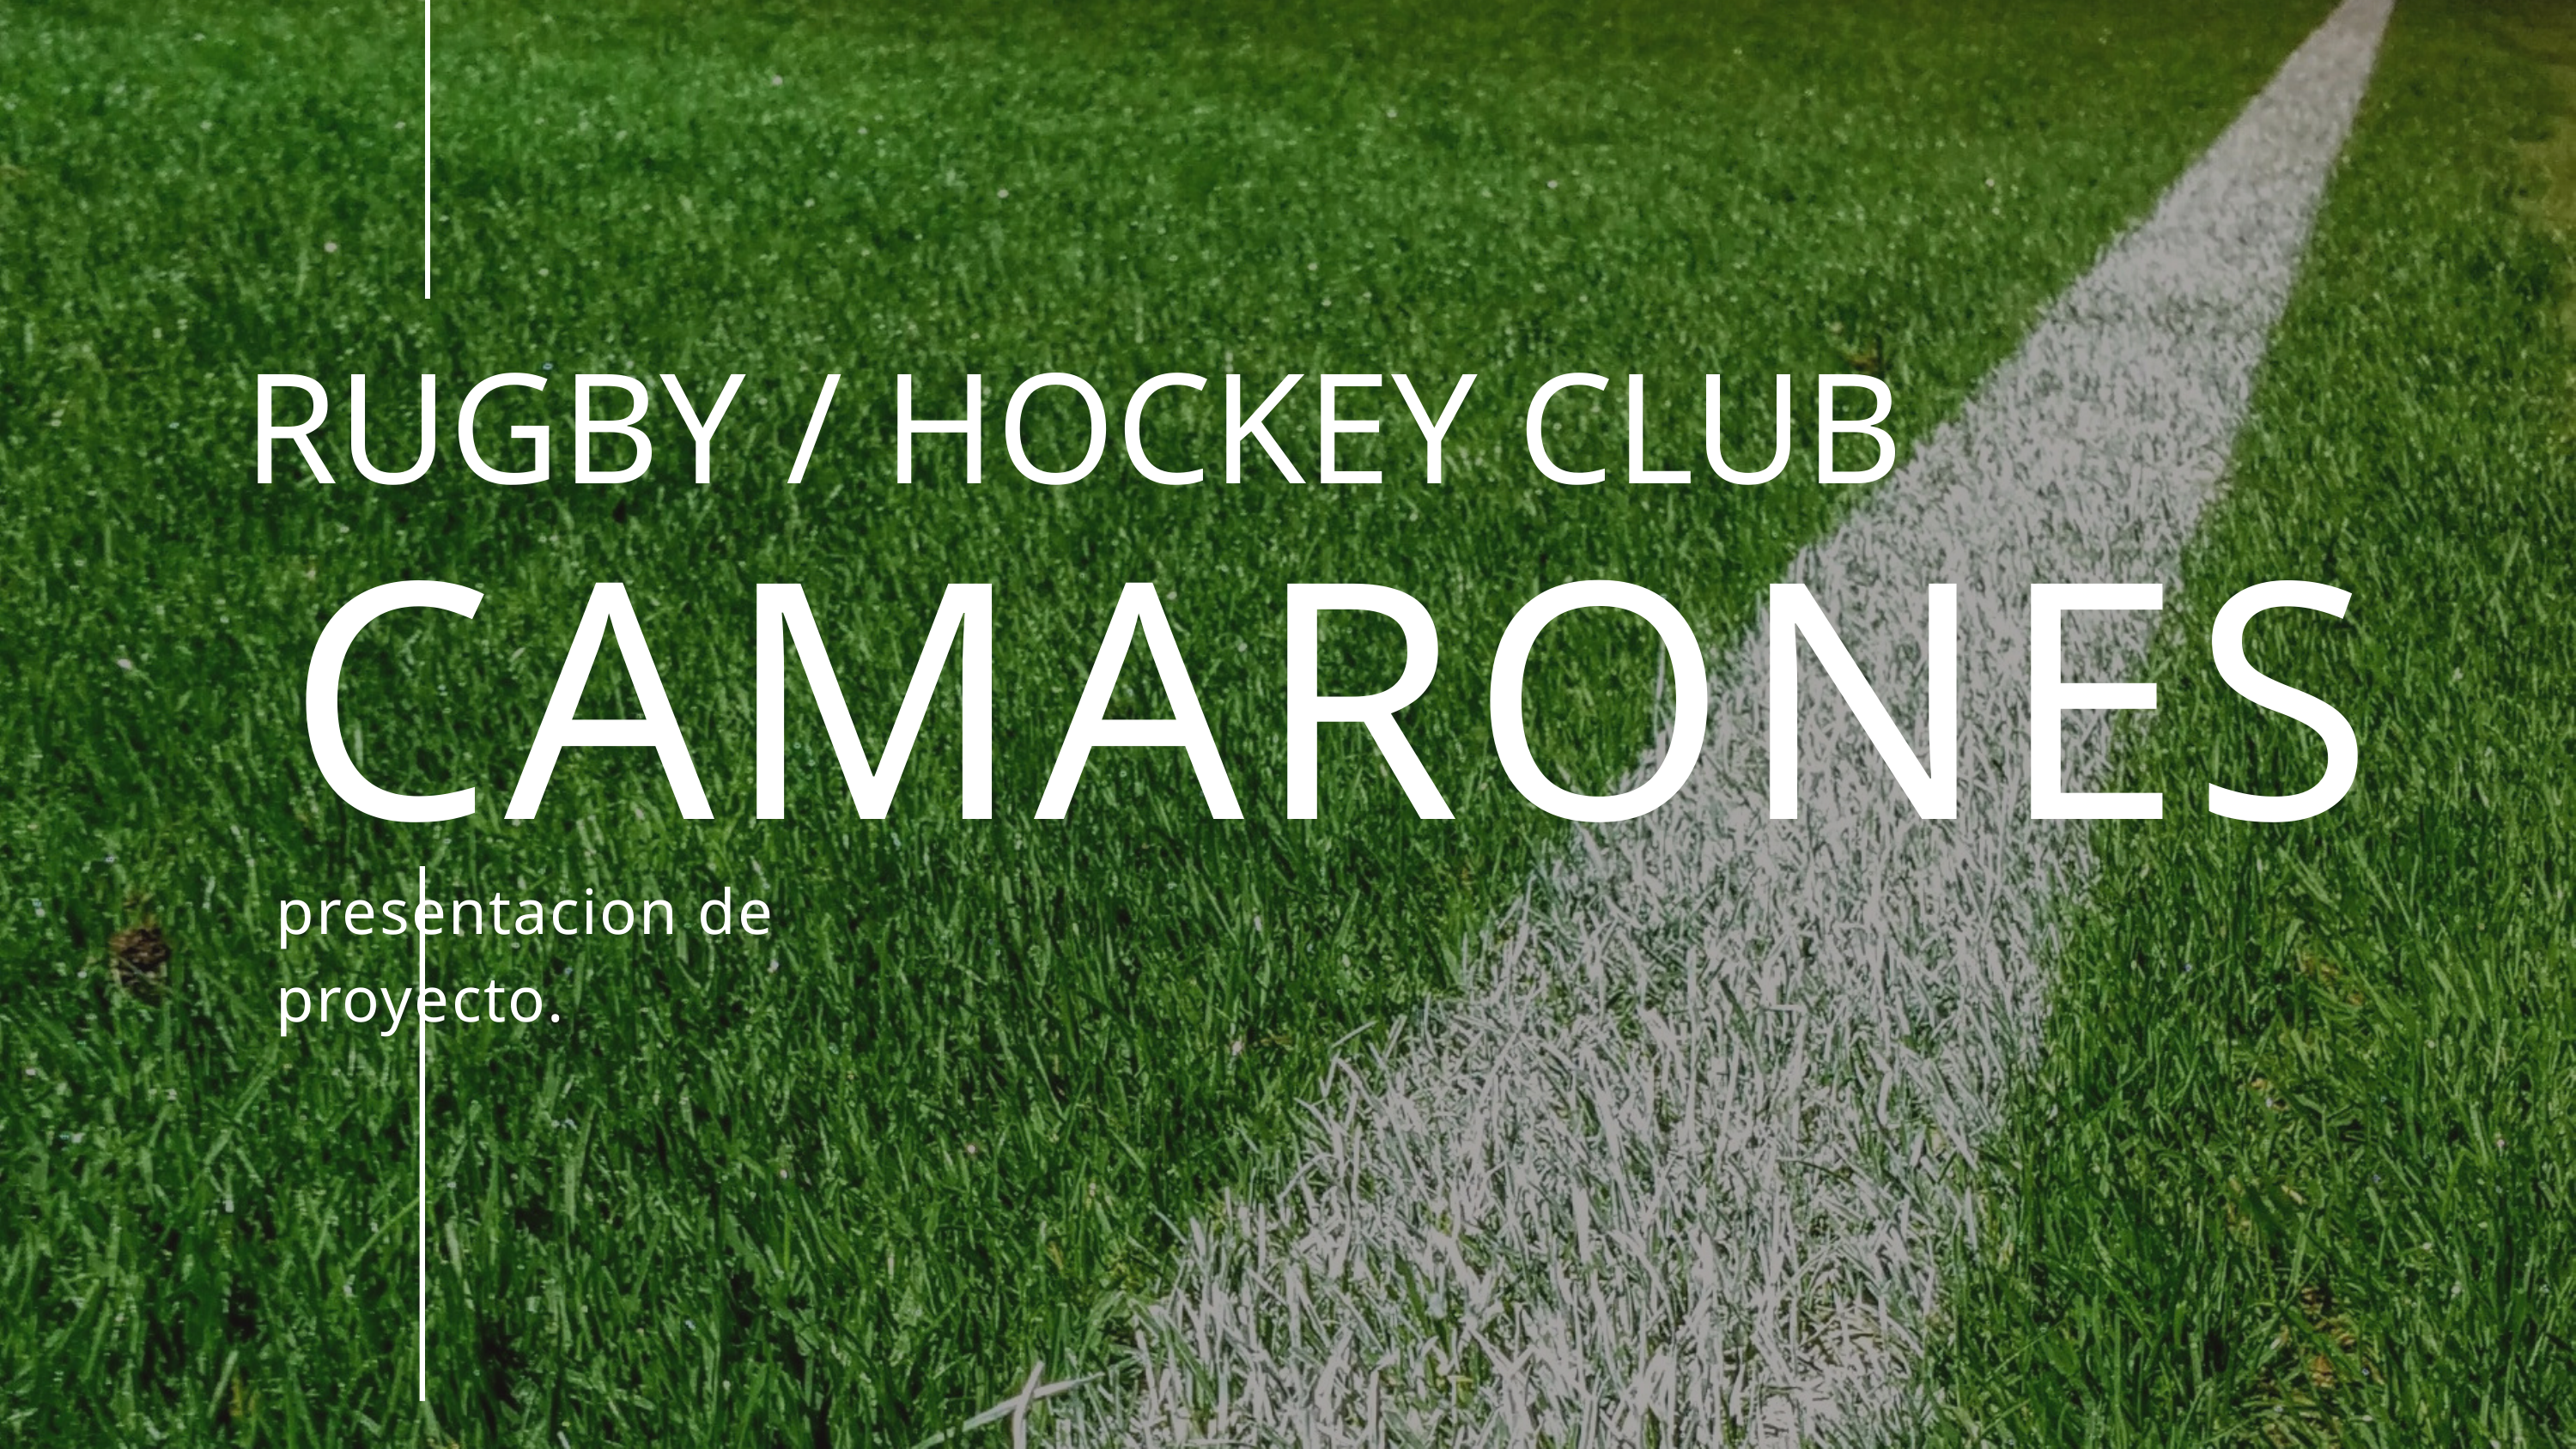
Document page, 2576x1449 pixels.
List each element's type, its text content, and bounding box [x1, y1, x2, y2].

text_box RUGBY / HOCKEY CLUB [144, 300, 2003, 424]
text_box presentacion de proyecto. [276, 859, 1074, 1034]
text_box [0, 0, 2576, 1449]
text_box CAMARONES [144, 424, 2518, 886]
